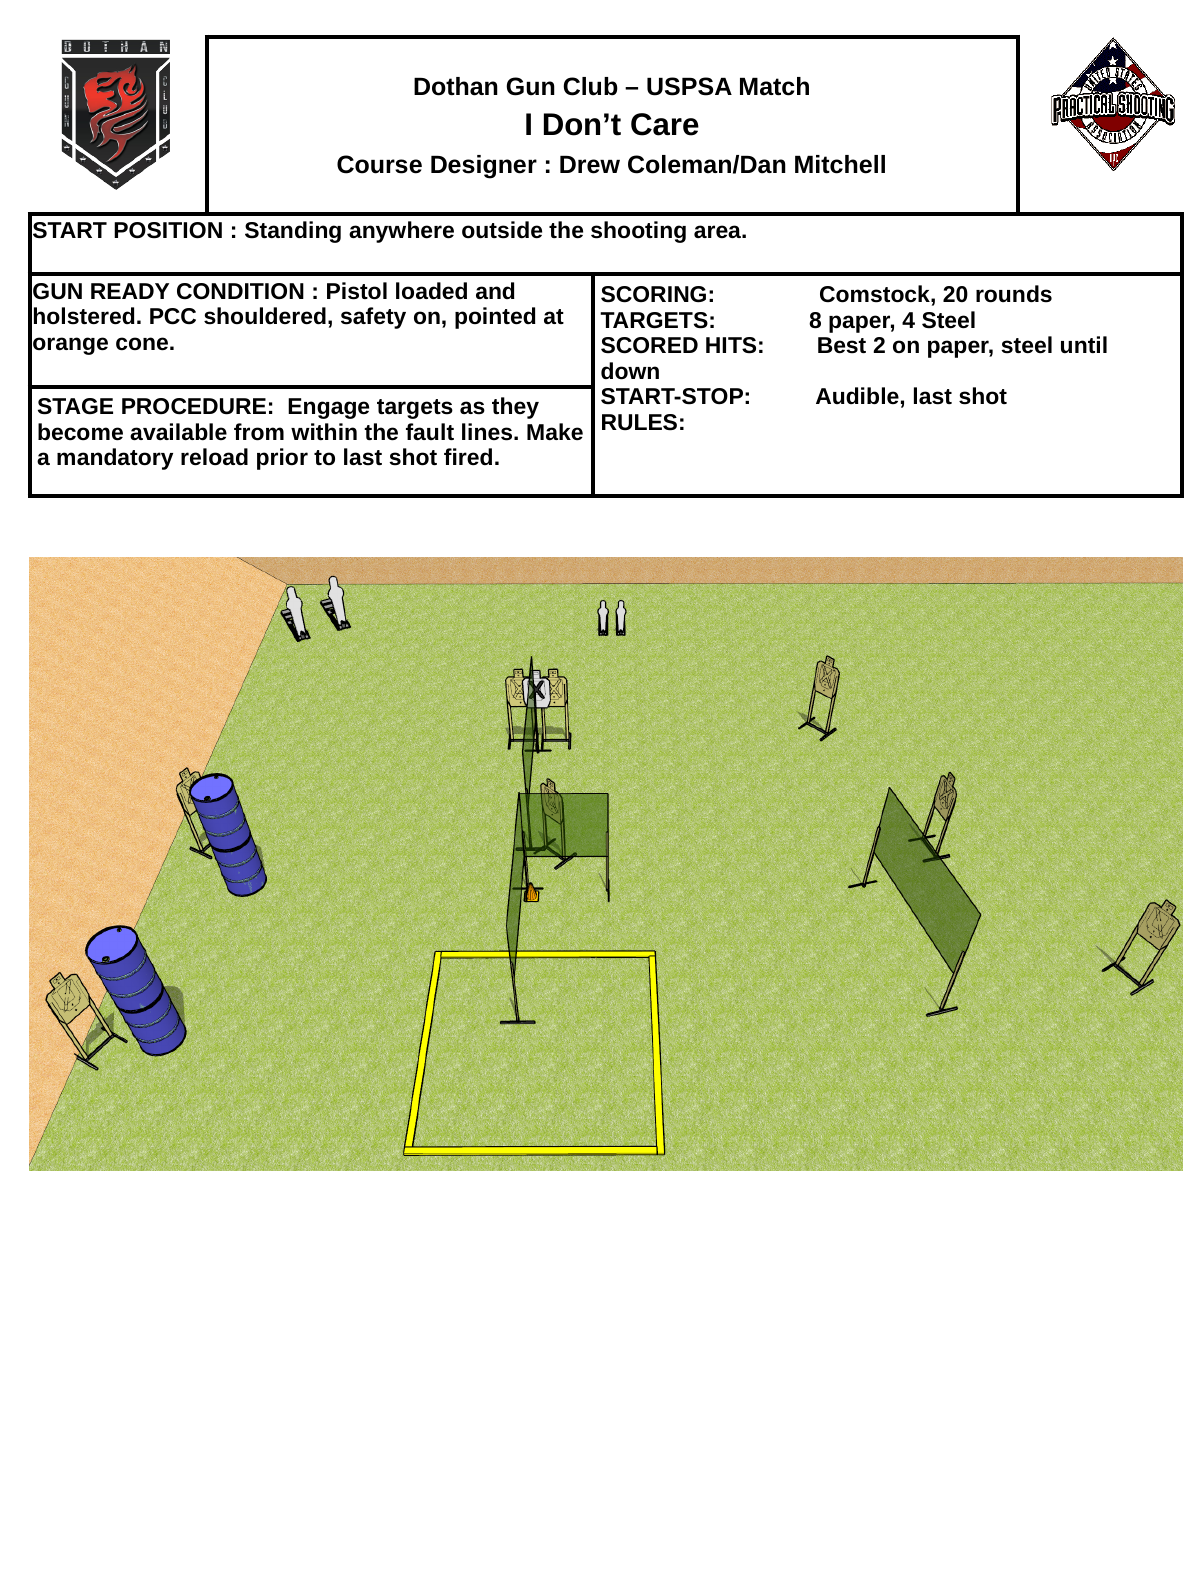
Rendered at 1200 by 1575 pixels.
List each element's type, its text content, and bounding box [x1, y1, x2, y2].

picture [1044, 36, 1183, 175]
table_header Dothan Gun Club – USPSA Match I Don’t Care Course Designer : Drew Coleman/Dan Mitchell [209, 39, 1016, 212]
table_cell SCORING: Comstock, 20 rounds TARGETS: 8 paper, 4 Steel SCORED HITS: Best 2 on paper, steel until down START-STOP: Audible, last shot RULES: [595, 276, 1180, 494]
picture [29, 557, 1183, 1171]
table_cell START POSITION : Standing anywhere outside the shooting area. [32, 216, 1180, 272]
table_cell STAGE PROCEDURE: Engage targets as they become available from within the fault lines. Make a mandatory reload prior to last shot fired. [32, 389, 591, 494]
table_header [1020, 37, 1182, 212]
table_cell GUN READY CONDITION : Pistol loaded and holstered. PCC shouldered, safety on, pointed at orange cone. [32, 276, 591, 385]
table_header [30, 37, 205, 212]
picture [58, 36, 173, 193]
